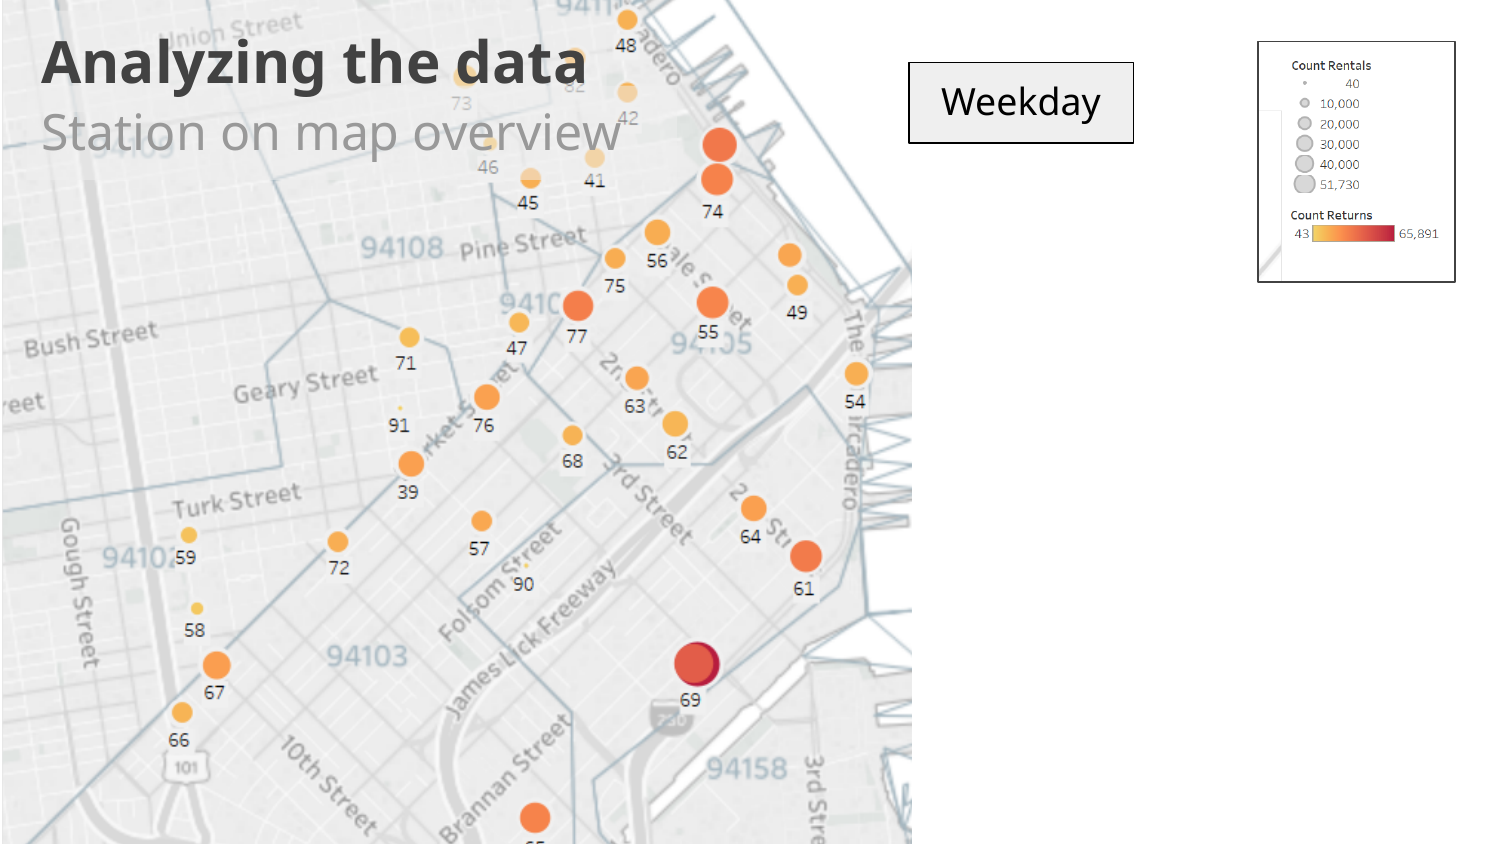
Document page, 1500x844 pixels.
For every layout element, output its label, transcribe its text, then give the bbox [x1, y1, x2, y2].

title Weekday [918, 62, 1134, 144]
picture [1258, 42, 1455, 282]
picture [1, 0, 913, 844]
